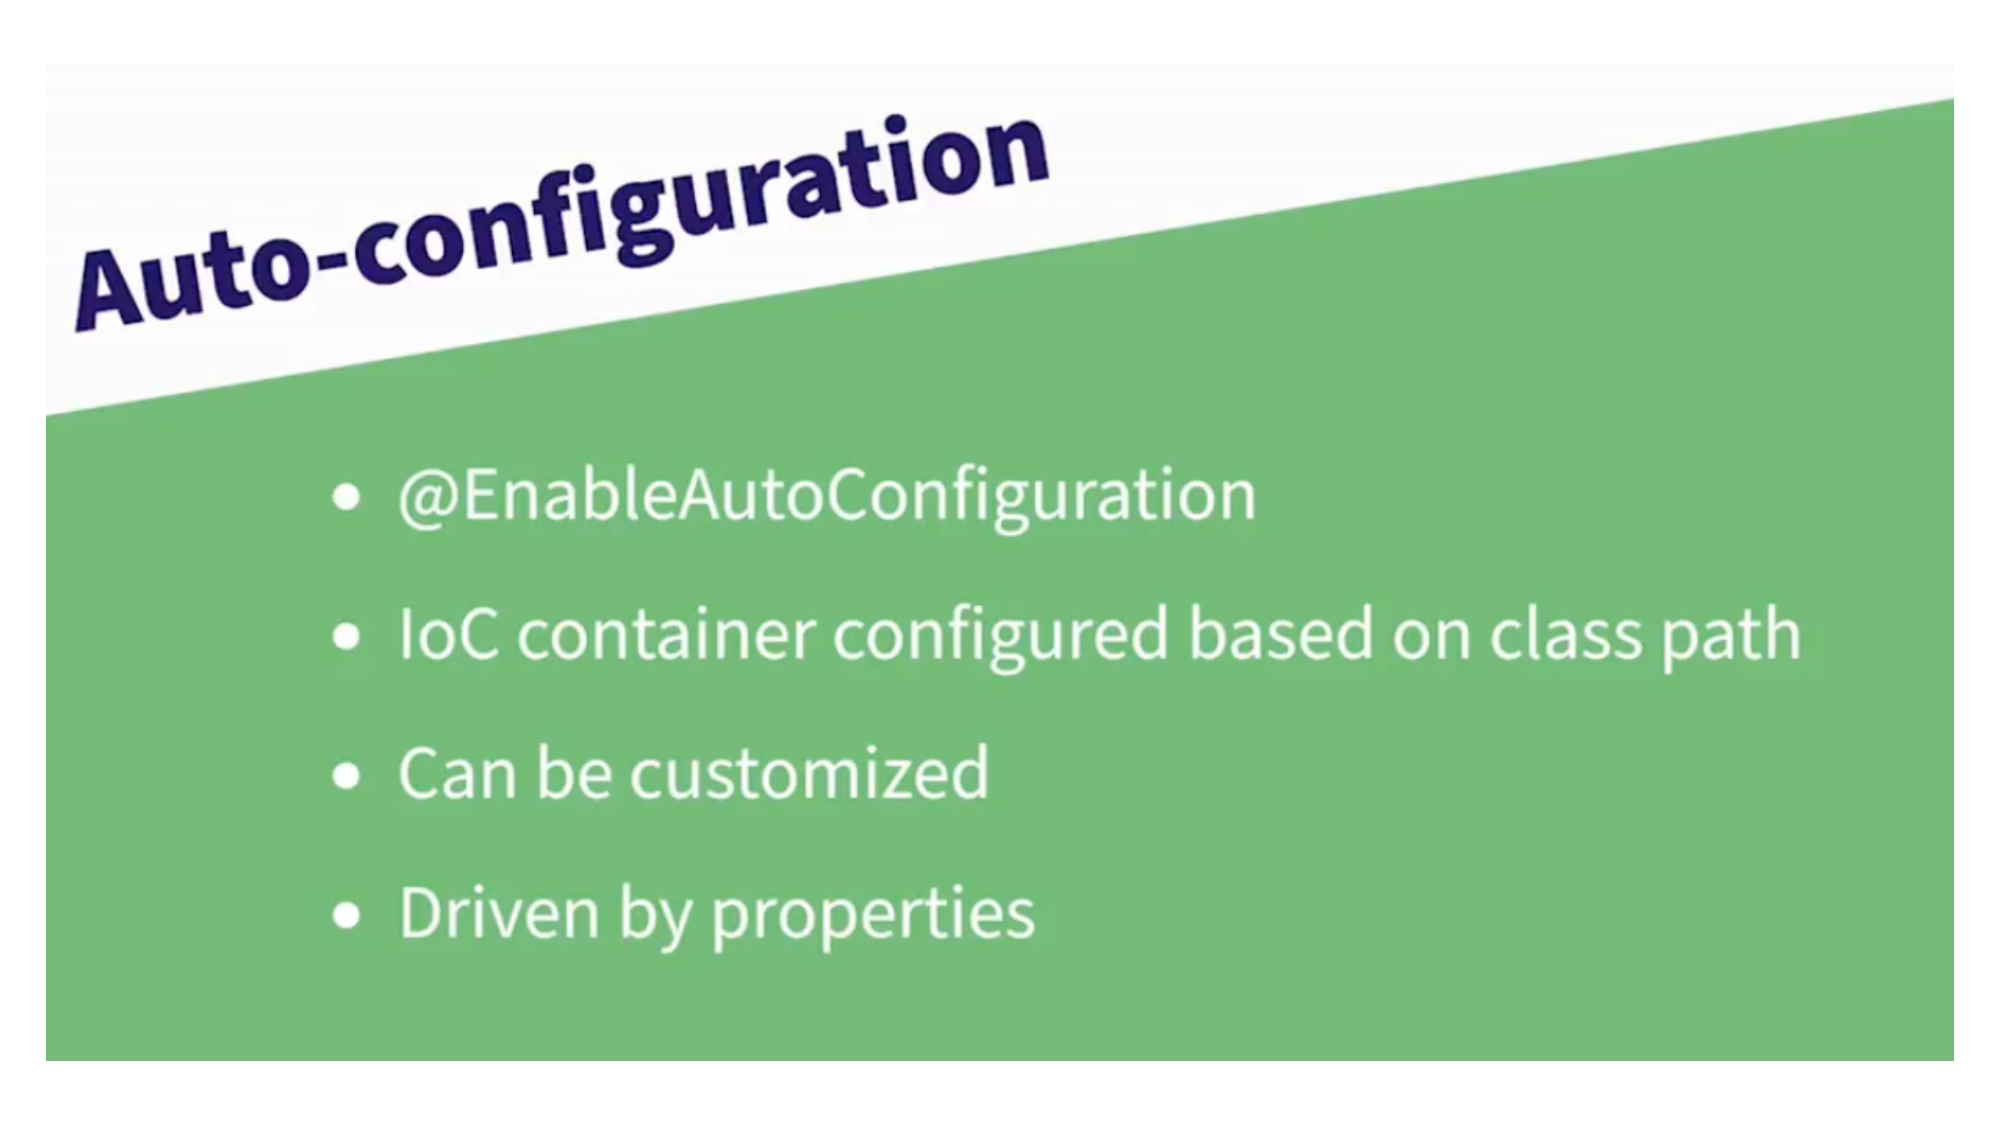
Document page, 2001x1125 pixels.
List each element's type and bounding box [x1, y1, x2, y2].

picture [46, 63, 1954, 1062]
